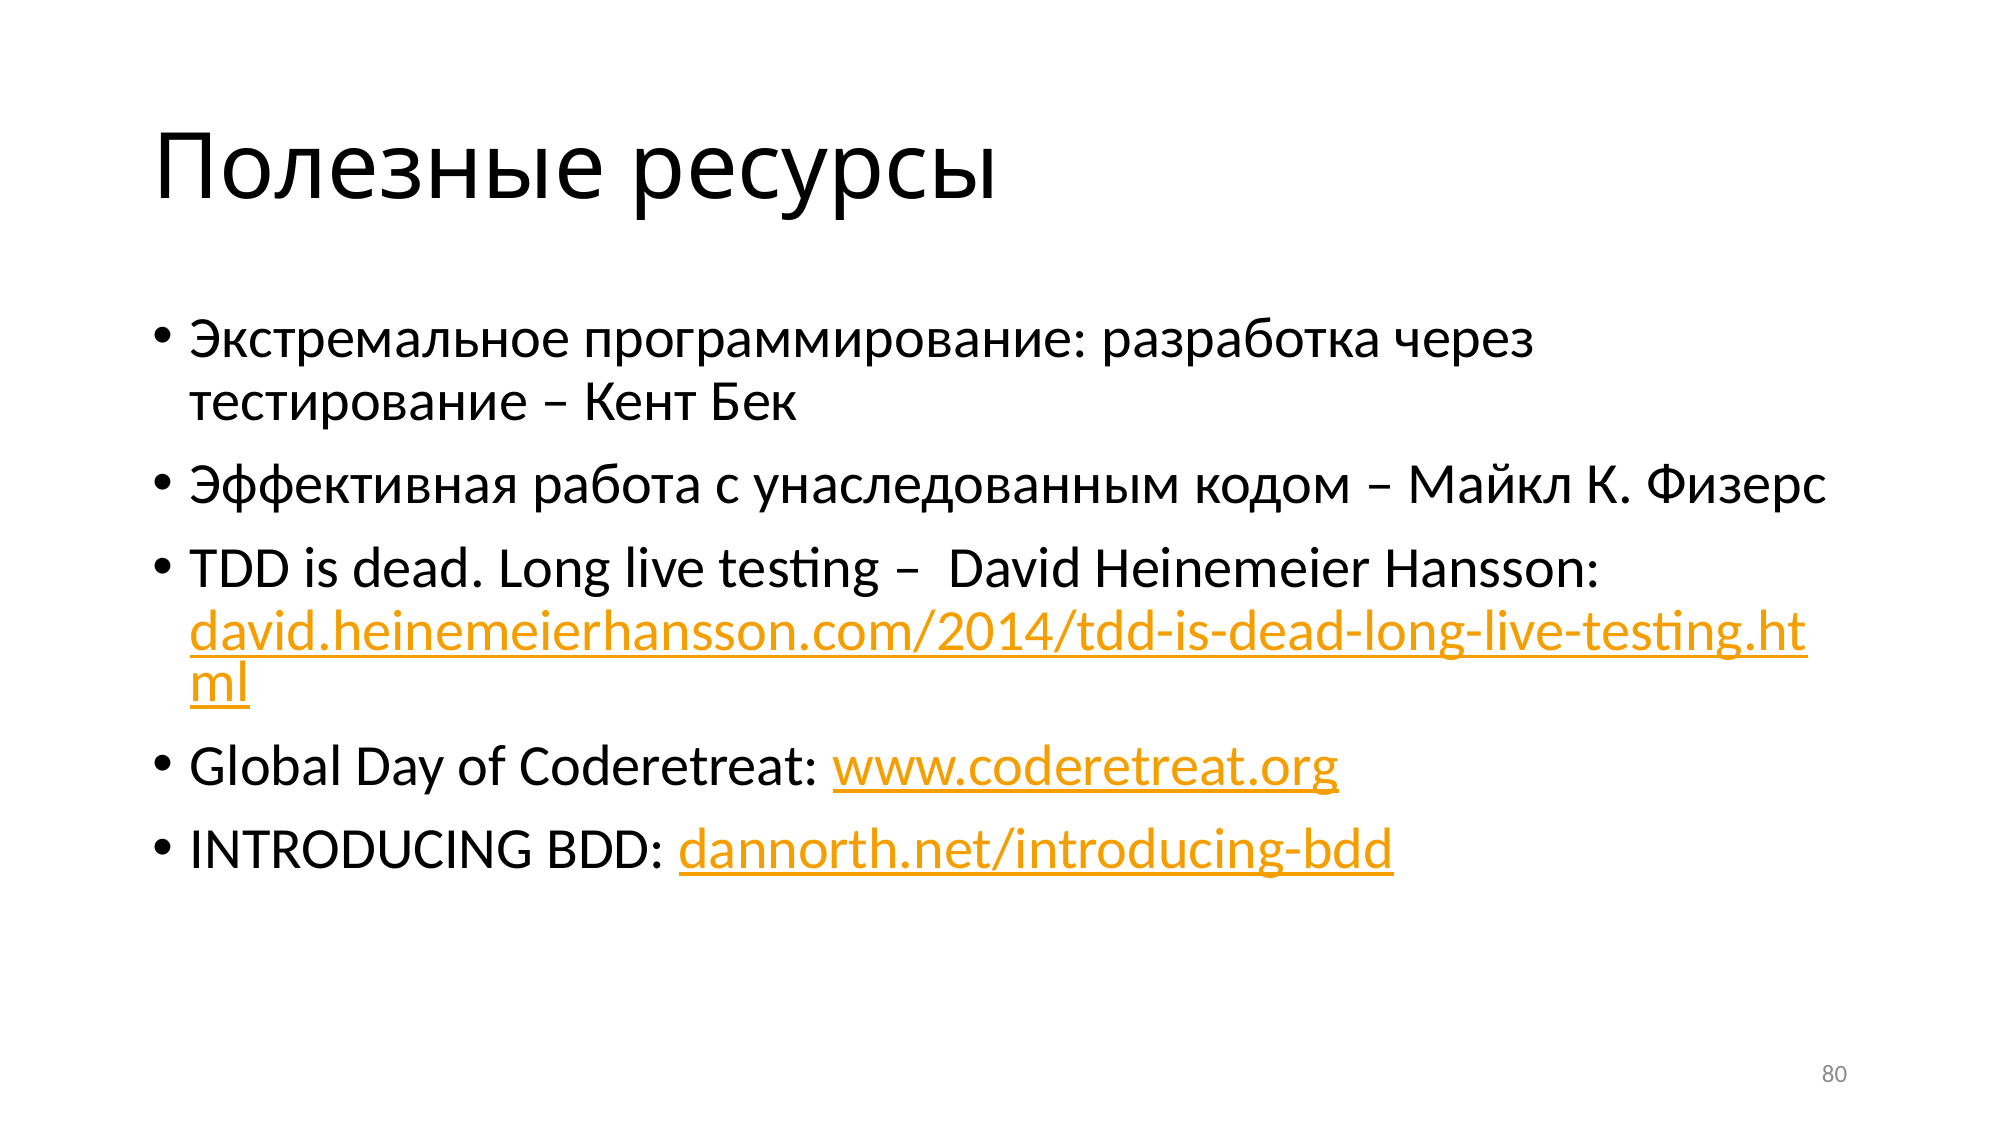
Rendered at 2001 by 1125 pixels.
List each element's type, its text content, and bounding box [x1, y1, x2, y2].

title Полезные ресурсы [137, 59, 1863, 278]
list Экстремальное программирование: разработка через тестирование – Кент Бек Эффективная работа с унаследованным кодом – Майкл К. Физерс TDD is dead. Long live testing – David Heinemeier Hansson: david.heinemeierhansson.com/2014/tdd-is-dead-long-live-testing.html Global Day of Coderetreat: www.coderetreat.org INTRODUCING BDD: dannorth.net/introducing-bdd [137, 299, 1863, 1014]
slide_number 80 [1412, 1042, 1863, 1103]
